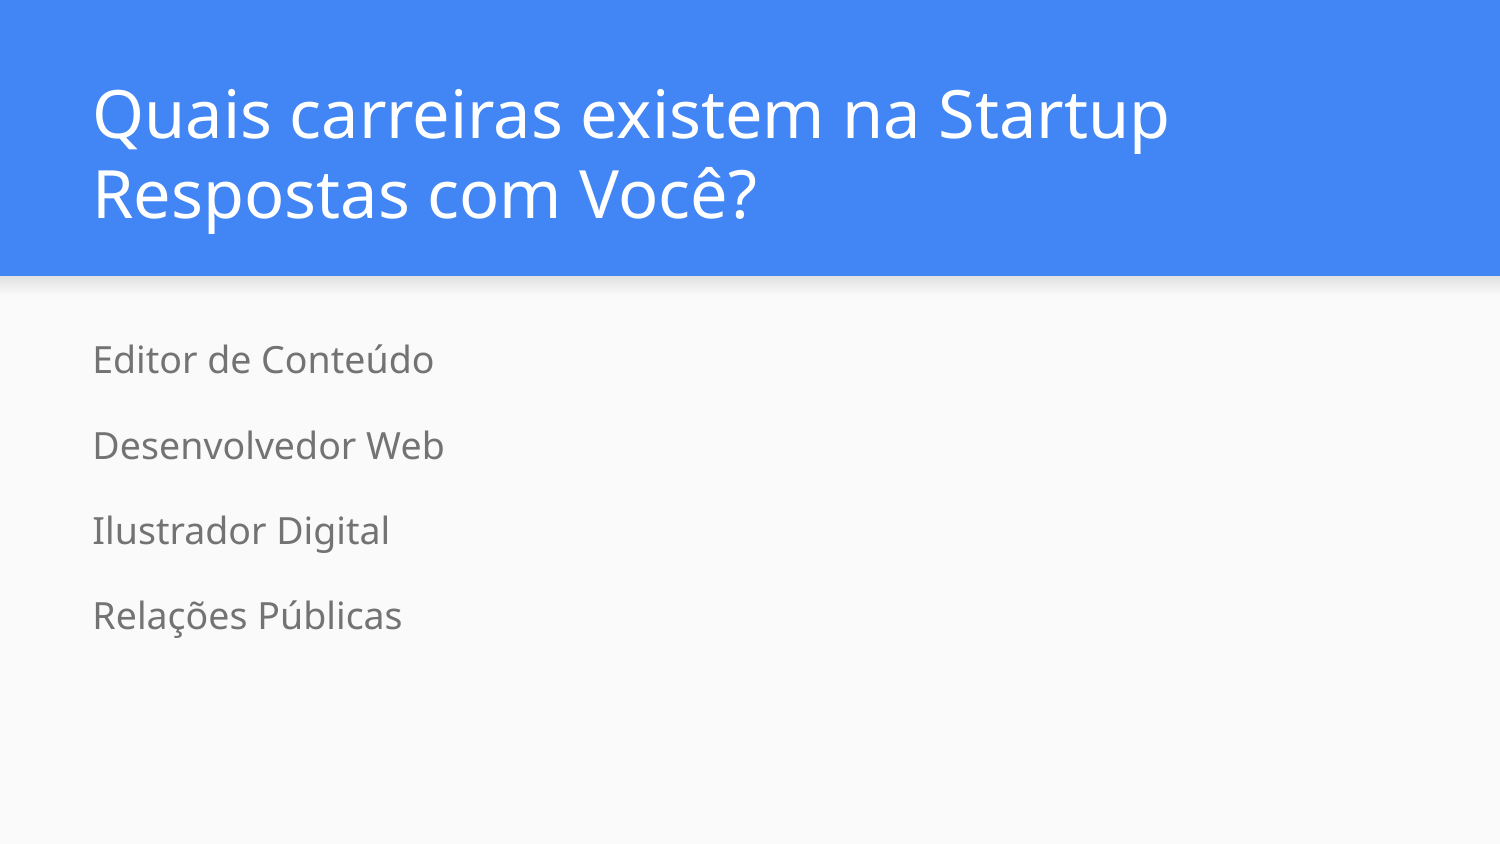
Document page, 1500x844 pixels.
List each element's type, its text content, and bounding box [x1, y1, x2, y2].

title Quais carreiras existem na Startup Respostas com Você? [77, 40, 1427, 248]
list Editor de Conteúdo Desenvolvedor Web Ilustrador Digital Relações Públicas [77, 314, 1427, 760]
